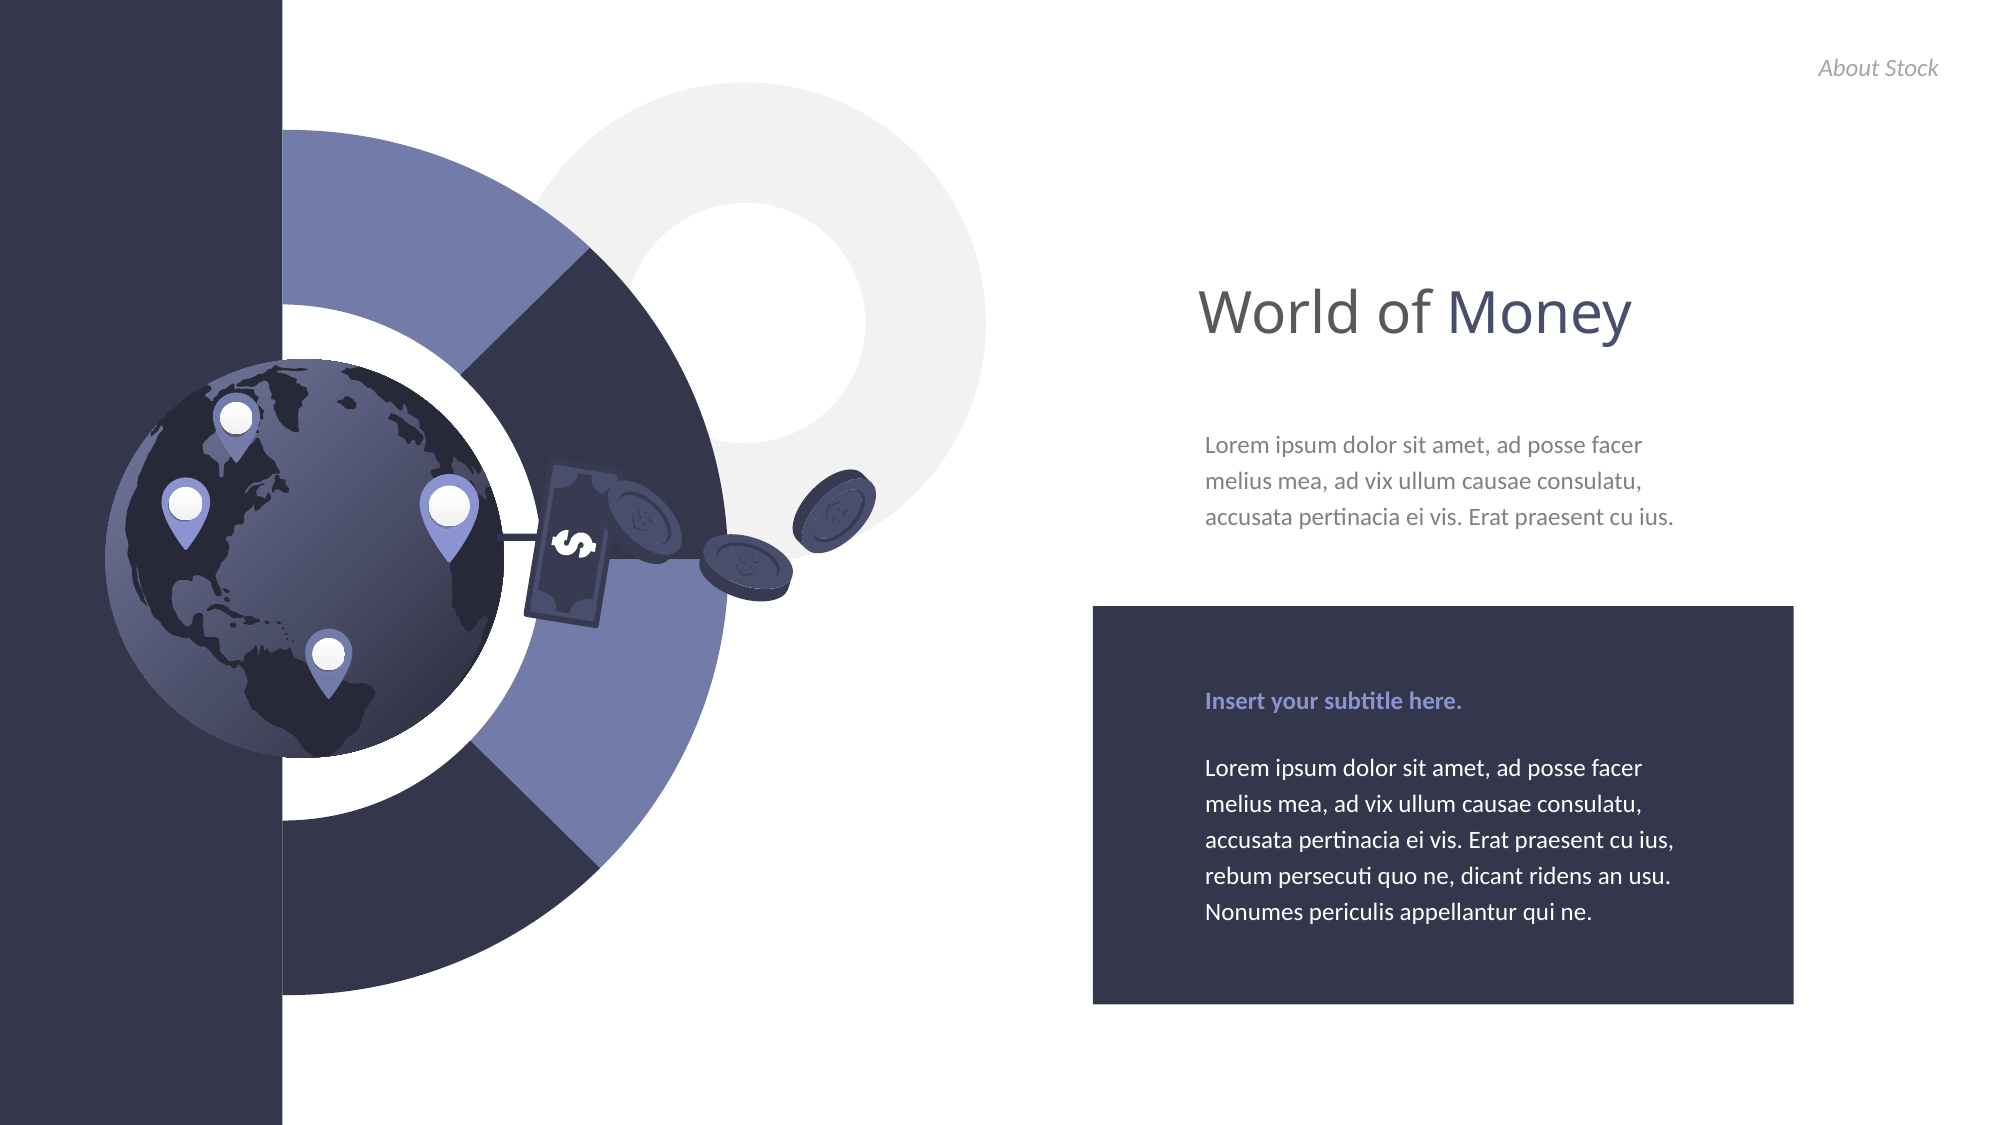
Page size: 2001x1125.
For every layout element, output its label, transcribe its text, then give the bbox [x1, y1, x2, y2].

title World of Money [1183, 267, 2000, 563]
text_box Lorem ipsum dolor sit amet, ad posse facer melius mea, ad vix ullum causae consulatu, accusata pertinacia ei vis. Erat praesent cu ius, rebum persecuti quo ne, dicant ridens an usu. Nonumes periculis appellantur qui ne. [1190, 738, 1723, 933]
text_box Lorem ipsum dolor sit amet, ad posse facer melius mea, ad vix ullum causae consulatu, accusata pertinacia ei vis. Erat praesent cu ius. [1190, 415, 1723, 538]
text_box [535, 81, 987, 471]
text_box About Stock [1326, 37, 1954, 89]
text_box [593, 475, 688, 569]
text_box Insert your subtitle here. [1190, 670, 1723, 722]
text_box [787, 464, 882, 559]
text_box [708, 517, 784, 618]
text_box [1092, 605, 1795, 1005]
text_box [71, 338, 937, 787]
text_box [0, 0, 283, 1125]
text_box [482, 468, 660, 618]
